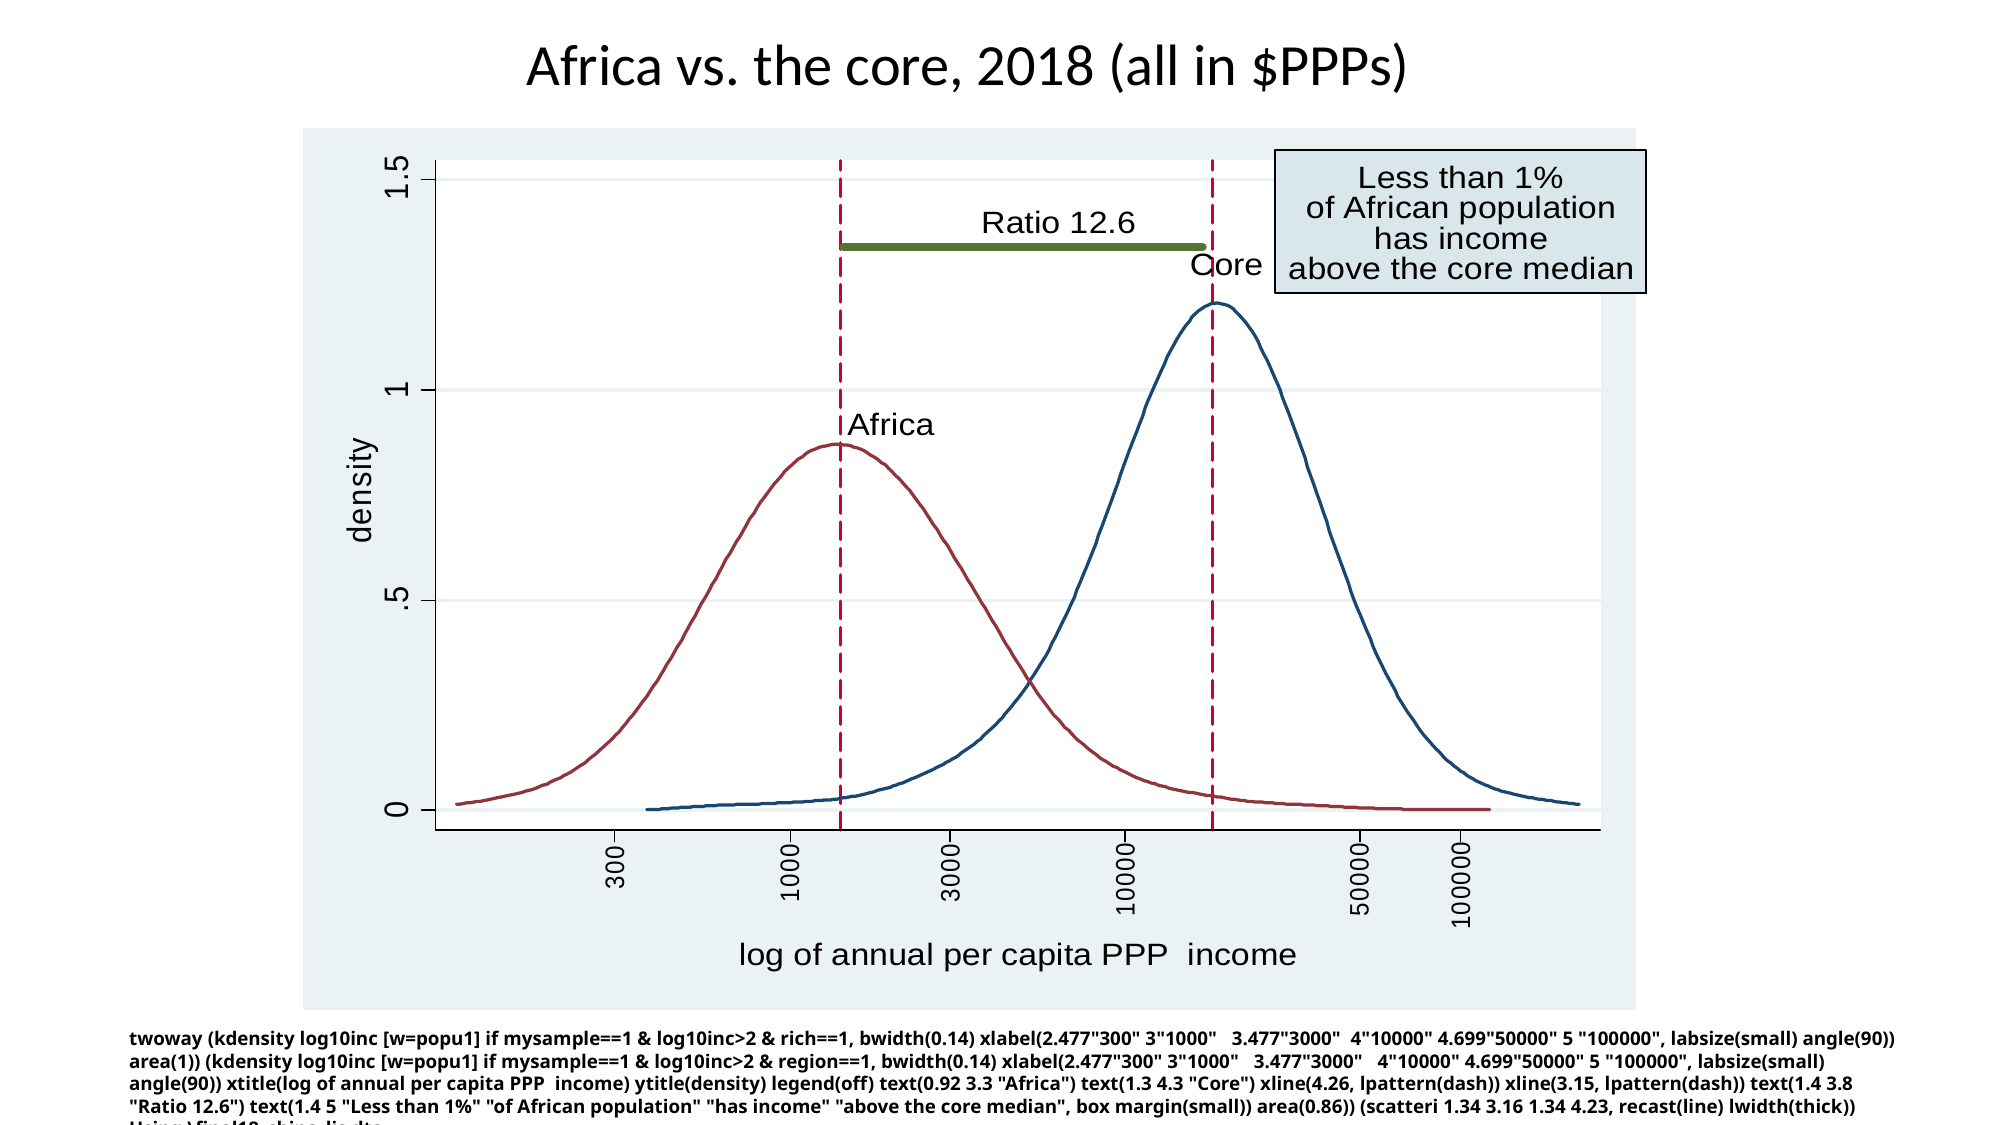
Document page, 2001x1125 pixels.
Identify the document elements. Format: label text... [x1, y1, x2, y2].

text_box twoway (kdensity log10inc [w=popu1] if mysample==1 & log10inc>2 & rich==1, bwidth(0.14) xlabel(2.477"300" 3"1000" 3.477"3000" 4"10000" 4.699"50000" 5 "100000", labsize(small) angle(90)) area(1)) (kdensity log10inc [w=popu1] if mysample==1 & log10inc>2 & region==1, bwidth(0.14) xlabel(2.477"300" 3"1000" 3.477"3000" 4"10000" 4.699"50000" 5 "100000", labsize(small) angle(90)) xtitle(log of annual per capita PPP income) ytitle(density) legend(off) text(0.92 3.3 "Africa") text(1.3 4.3 "Core") xline(4.26, lpattern(dash)) xline(3.15, lpattern(dash)) text(1.4 3.8 "Ratio 12.6") text(1.4 5 "Less than 1%" "of African population" "has income" "above the core median", box margin(small)) area(0.86)) (scatteri 1.34 3.16 1.34 4.23, recast(line) lwidth(thick)) Using \final18_china_lis.dta [114, 1019, 1925, 1125]
text_box Africa vs. the core, 2018 (all in $PPPs) [319, 19, 1617, 105]
picture [291, 118, 1648, 1020]
